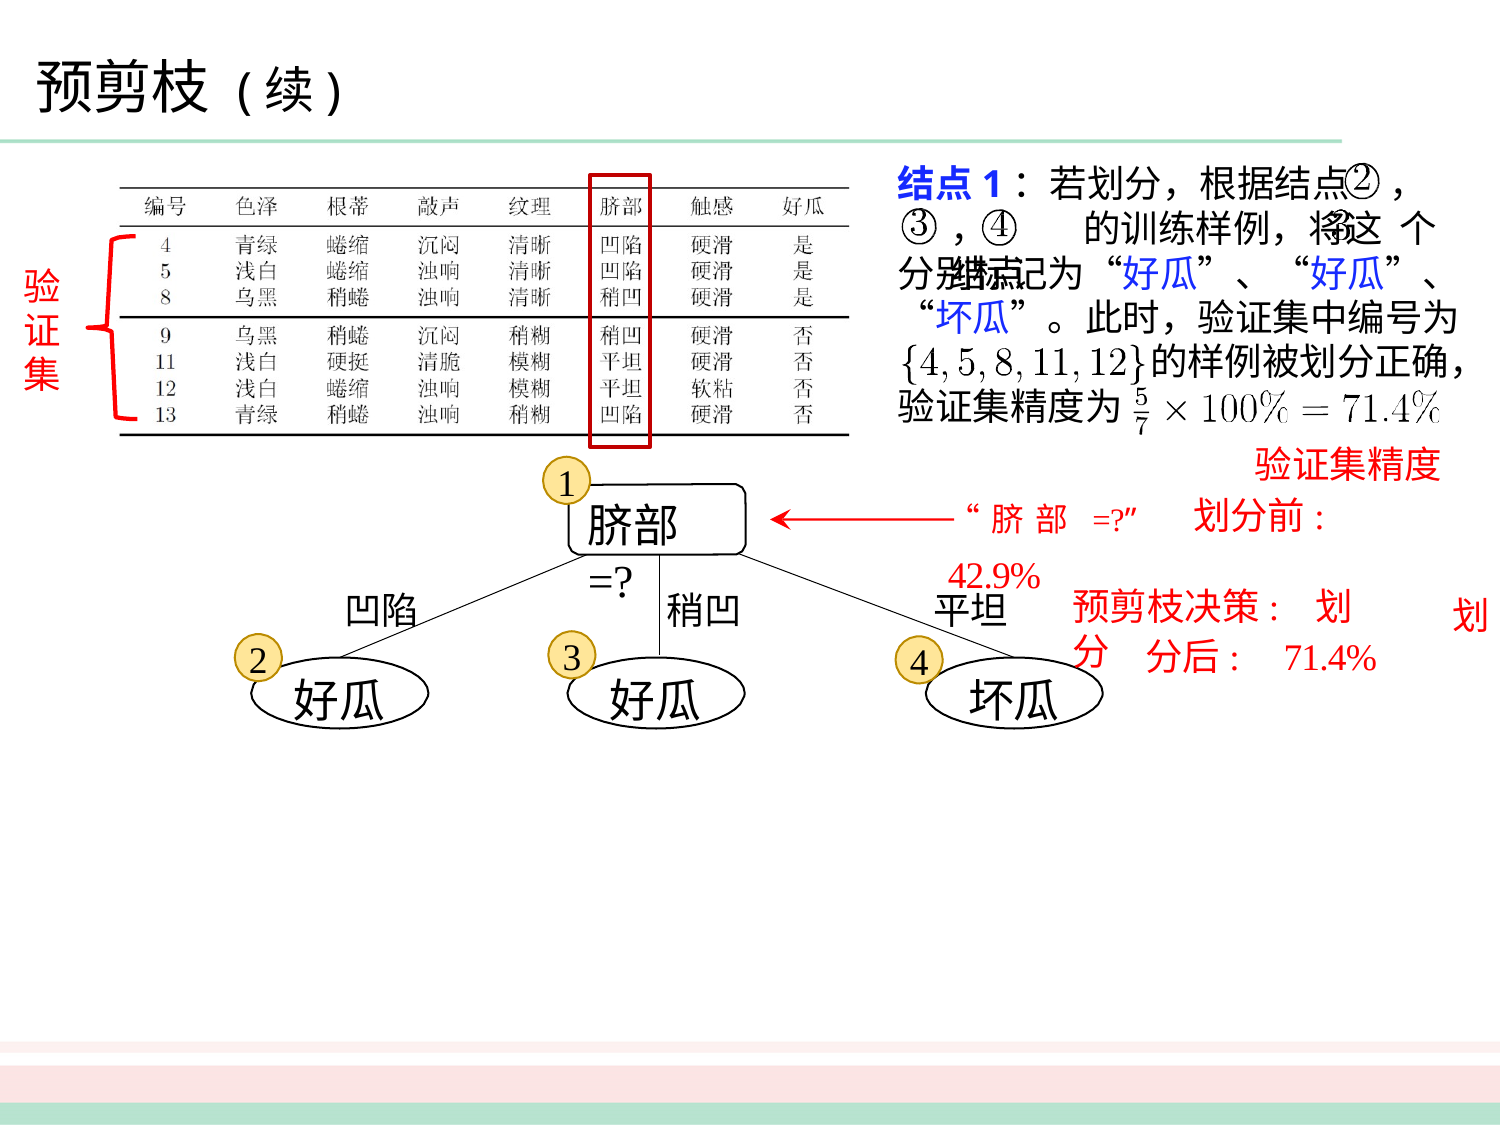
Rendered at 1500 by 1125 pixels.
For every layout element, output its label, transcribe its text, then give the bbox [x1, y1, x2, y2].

text_box [1091, 348, 1105, 375]
text_box [116, 184, 588, 438]
text_box 4 [907, 679, 931, 684]
text_box [981, 209, 1017, 246]
text_box [1354, 165, 1370, 190]
text_box 1 [555, 458, 579, 504]
text_box 3 [560, 633, 584, 679]
text_box [995, 348, 1012, 376]
text_box [270, 637, 282, 678]
text_box [990, 212, 1008, 237]
text_box [579, 460, 591, 501]
text_box 2 [246, 635, 270, 681]
text_box [942, 371, 948, 383]
text_box [1017, 371, 1022, 383]
text_box 脐部=? [585, 497, 728, 608]
text_box [543, 460, 555, 501]
text_box 验 证 集 [21, 265, 63, 398]
text_box [958, 348, 975, 376]
text_box [910, 210, 927, 236]
text_box [234, 637, 246, 678]
text_box [1054, 348, 1068, 375]
text_box [770, 509, 895, 530]
text_box [1203, 390, 1288, 423]
title 预剪枝 (续) [30, 42, 1470, 239]
text_box [584, 634, 596, 675]
text_box 预剪枝决策: 划分 [1070, 582, 1375, 673]
text_box [568, 484, 746, 555]
text_box 稍凹 [664, 586, 744, 632]
picture [0, 0, 1500, 1125]
text_box [87, 236, 138, 420]
text_box [1343, 390, 1440, 423]
text_box [979, 371, 985, 383]
text_box 好瓜 [291, 671, 388, 727]
text_box [1130, 344, 1145, 385]
text_box [1344, 162, 1380, 200]
text_box [1110, 348, 1126, 375]
text_box [920, 347, 938, 375]
text_box [251, 657, 429, 723]
text_box [1035, 348, 1048, 375]
text_box 好瓜 [608, 671, 705, 727]
text_box 坏瓜 [966, 679, 1063, 727]
text_box [901, 208, 937, 245]
text_box 结点1：若划分，根据结点 ， ， 的训练样例，将这 个结点 [895, 159, 1470, 295]
text_box [1073, 371, 1079, 383]
text_box [902, 344, 917, 385]
text_box [1166, 401, 1186, 421]
text_box 凹陷 [342, 586, 422, 632]
text_box [1063, 679, 1103, 723]
text_box [1135, 387, 1147, 406]
text_box 分别标记为“好瓜”、“好瓜”、 “坏瓜”。此时，验证集中编号为 的样例被划分正确， 验证集精度为 验证集精度 “脐部=?” 划分前: 42.9% 划分后: 71.4% [895, 251, 1490, 679]
text_box [652, 184, 853, 438]
text_box [925, 679, 966, 723]
text_box [588, 173, 652, 449]
text_box [1136, 416, 1148, 435]
text_box [567, 657, 745, 723]
text_box [548, 634, 560, 675]
